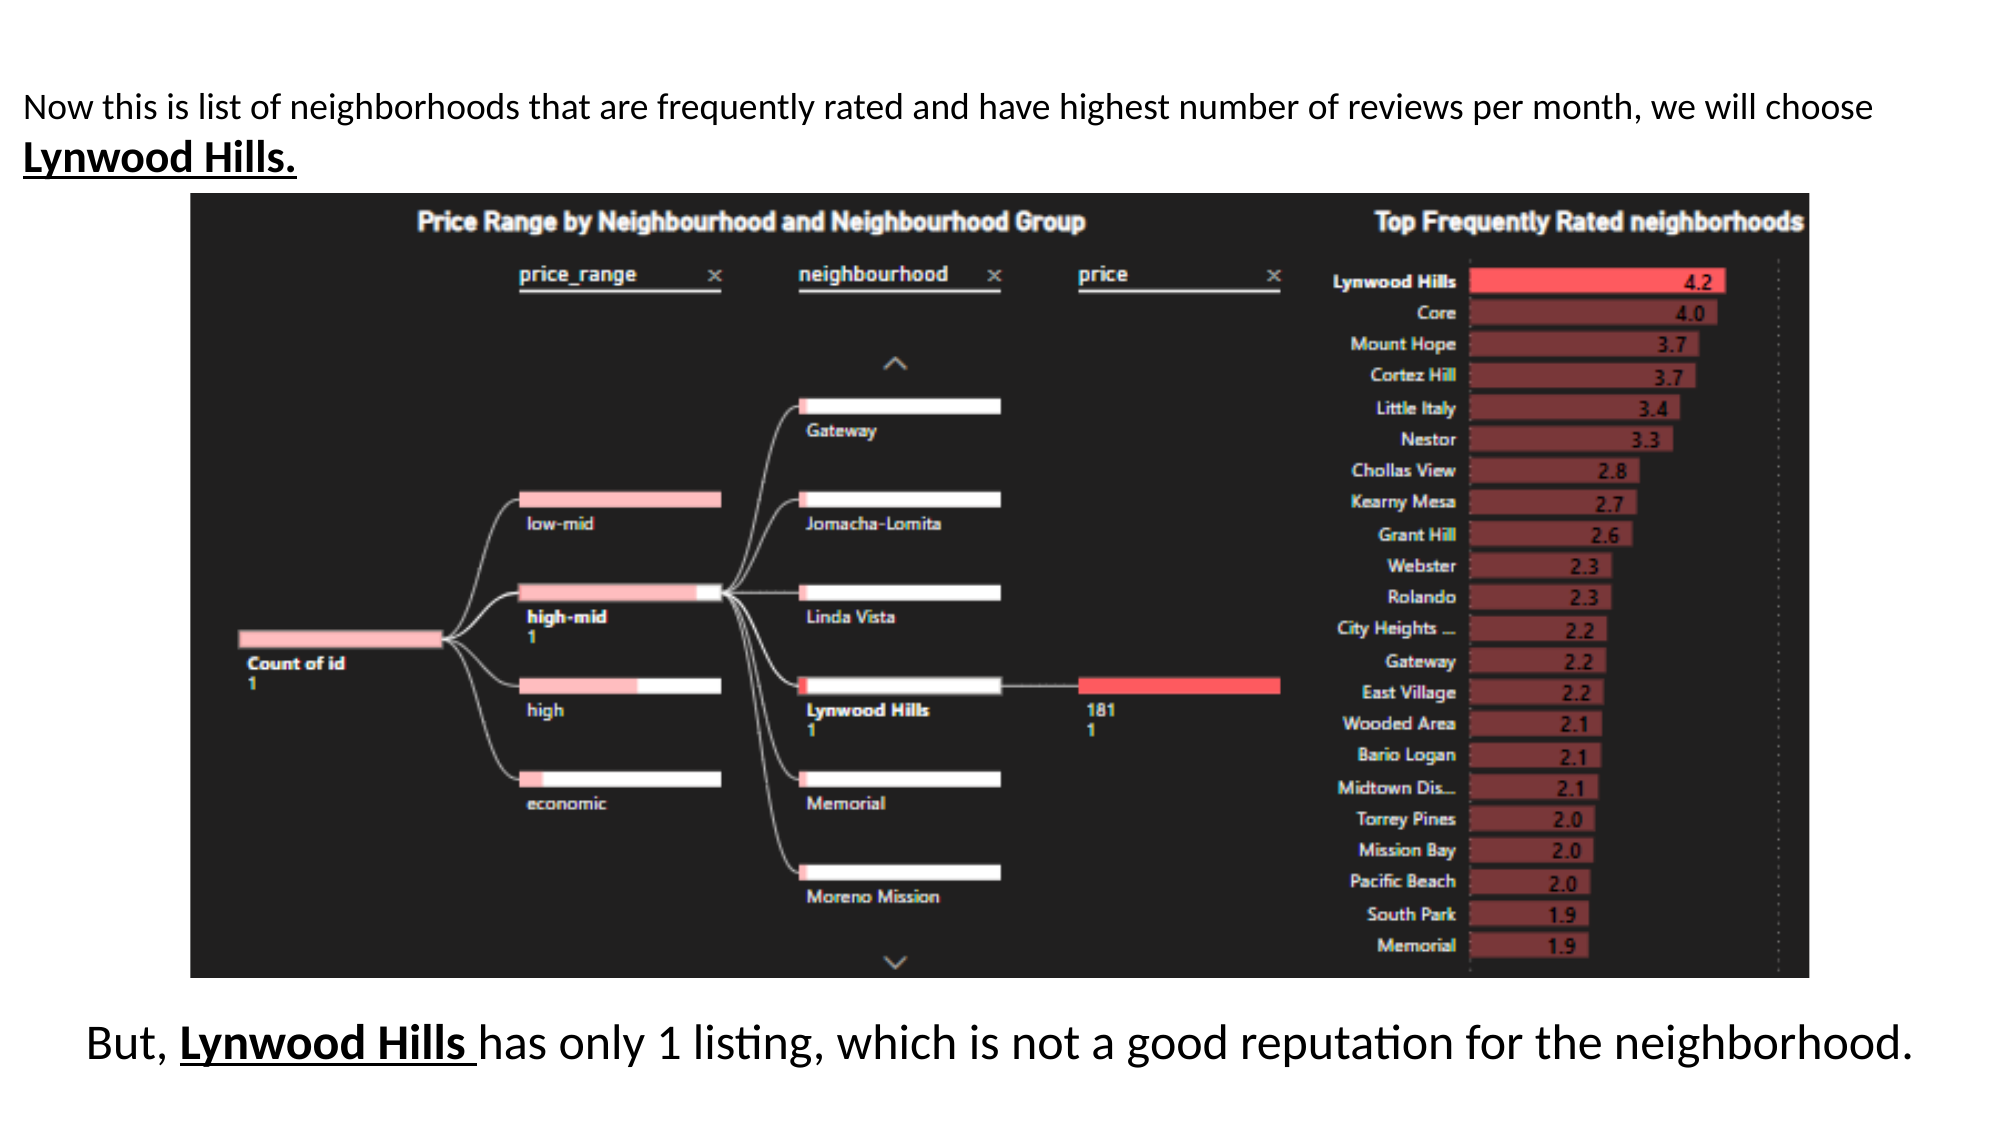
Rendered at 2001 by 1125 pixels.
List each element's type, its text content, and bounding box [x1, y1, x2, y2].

text_box Now this is list of neighborhoods that are frequently rated and have highest number of reviews per month, we will choose Lynwood Hills. [8, 74, 1992, 190]
text_box But, Lynwood Hills has only 1 listing, which is not a good reputation for the neighborhood. [0, 1002, 2000, 1077]
picture [190, 193, 1810, 978]
